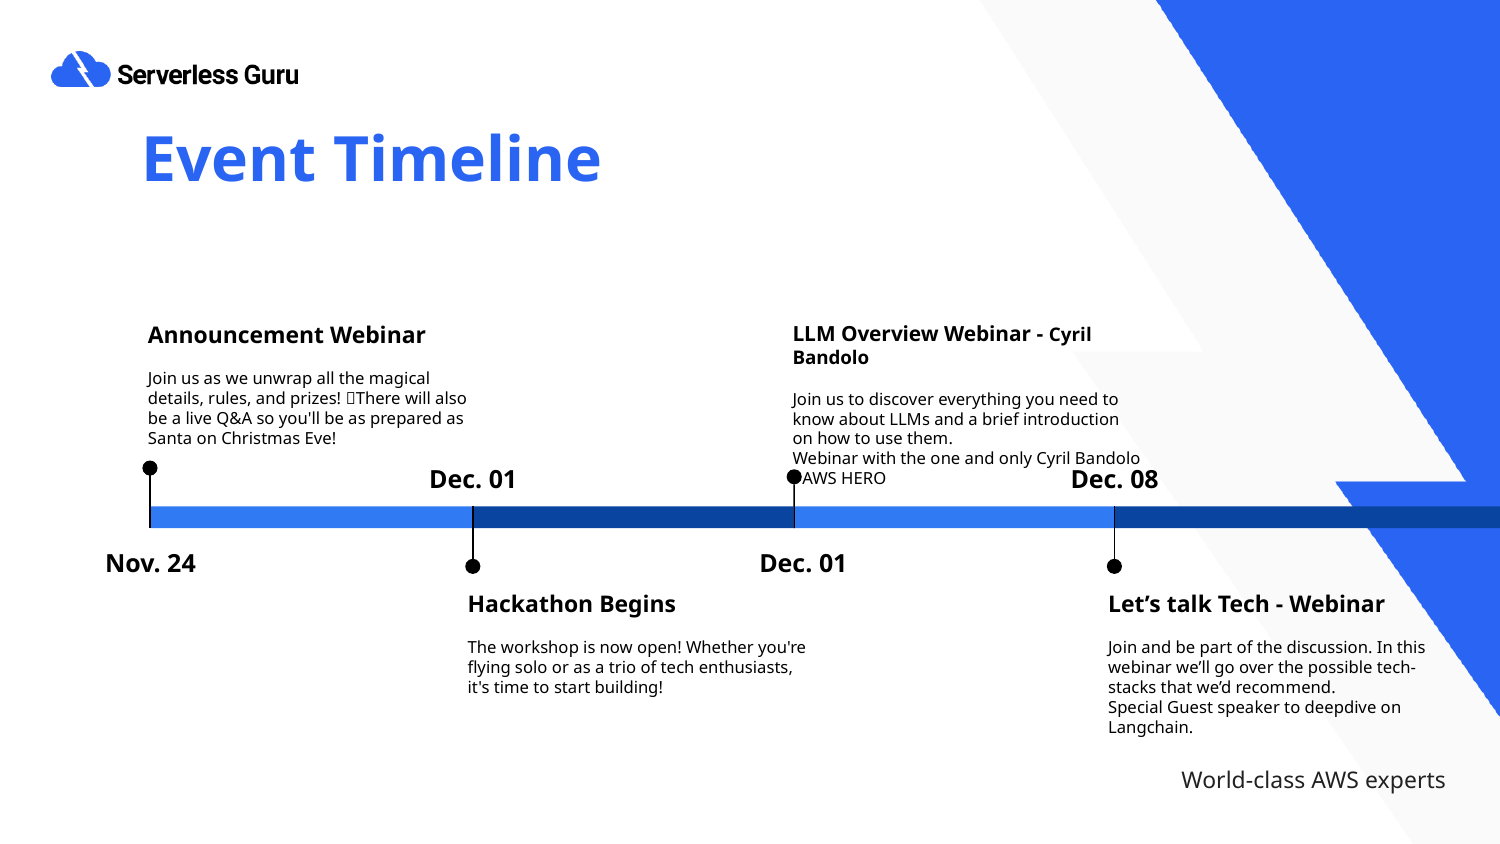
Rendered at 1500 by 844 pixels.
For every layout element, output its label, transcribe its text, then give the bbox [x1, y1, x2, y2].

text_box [1053, 444, 1500, 730]
title Event Timeline [126, 103, 770, 198]
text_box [411, 444, 823, 730]
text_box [740, 305, 1157, 590]
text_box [78, 305, 503, 590]
picture [0, 0, 1500, 844]
